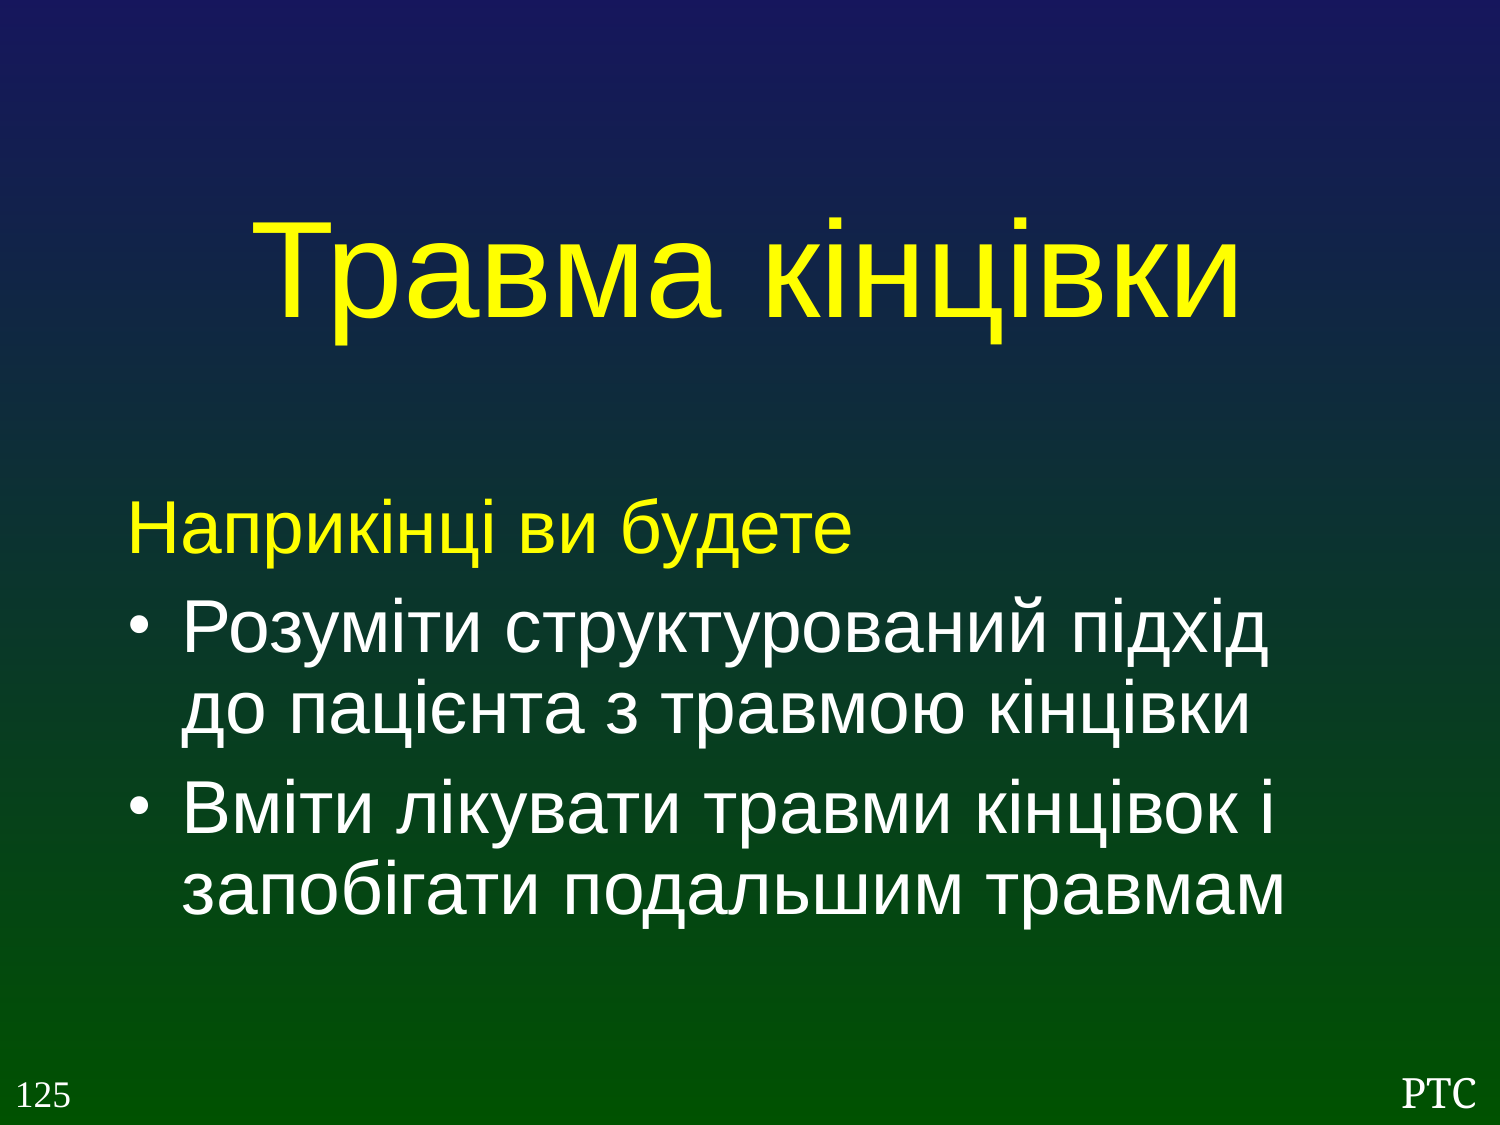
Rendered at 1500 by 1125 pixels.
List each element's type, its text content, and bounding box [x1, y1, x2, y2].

text_box 125 [0, 1061, 86, 1123]
text_box Наприкінці ви будете Розуміти структурований підхід до пацієнта з травмою кінцівки Вміти лікувати травми кінцівок і запобігати подальшим травмам [111, 481, 1388, 969]
text_box Травма кінцівки [111, 168, 1387, 357]
